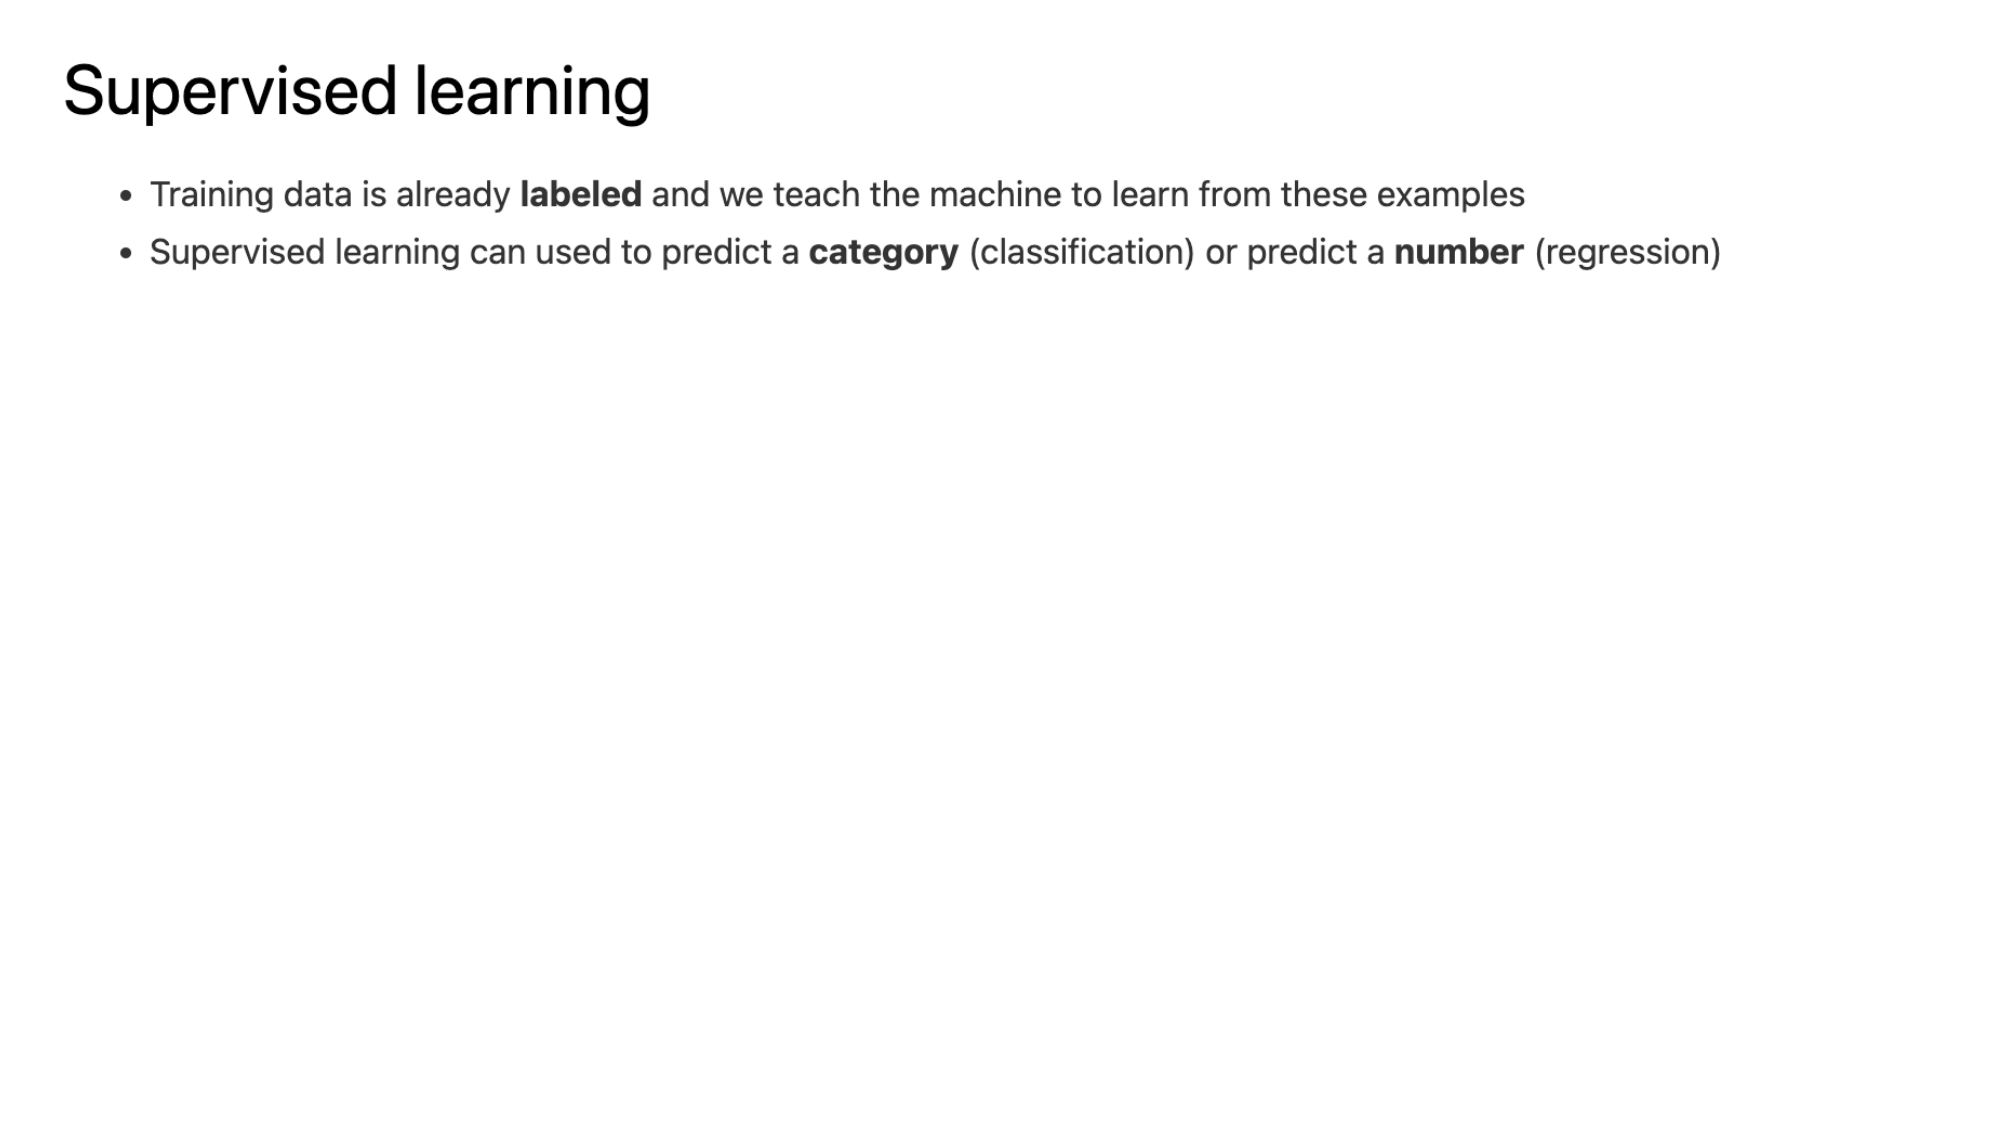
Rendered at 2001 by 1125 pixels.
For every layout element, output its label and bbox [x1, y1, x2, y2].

picture [22, 23, 1787, 318]
